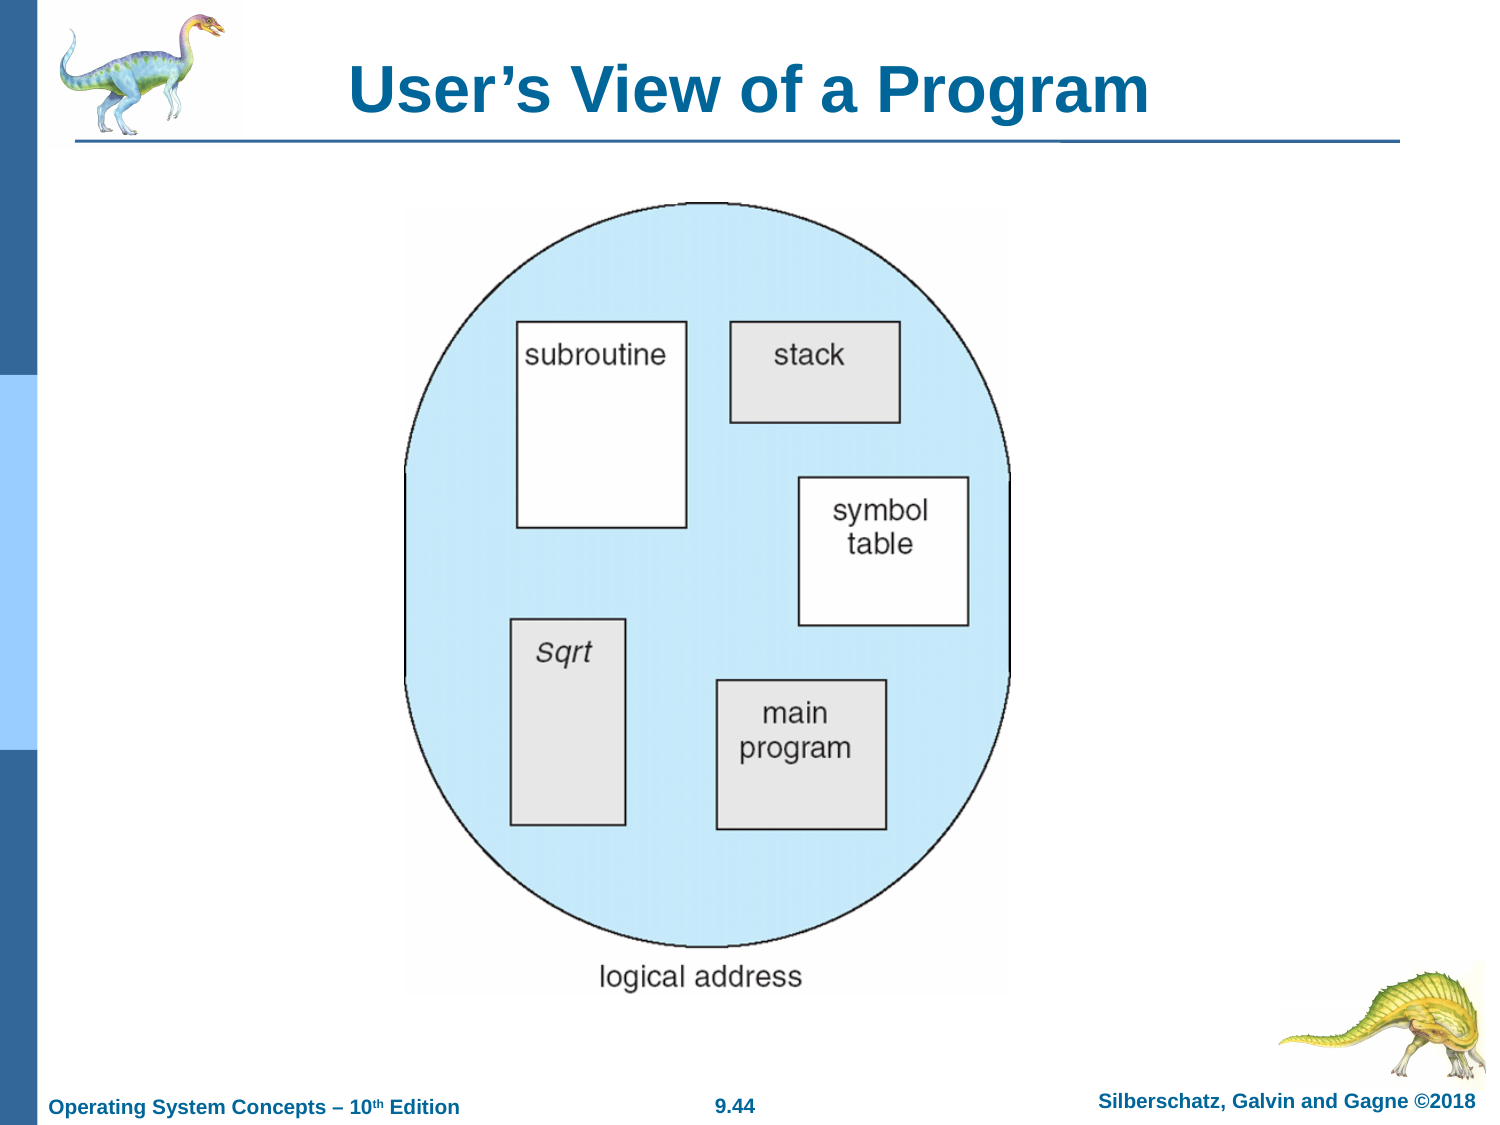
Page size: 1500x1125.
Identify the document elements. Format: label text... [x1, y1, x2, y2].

title User’s View of a Program [75, 38, 1425, 133]
picture [1275, 959, 1486, 1090]
picture [46, 0, 243, 149]
picture [404, 202, 1012, 997]
